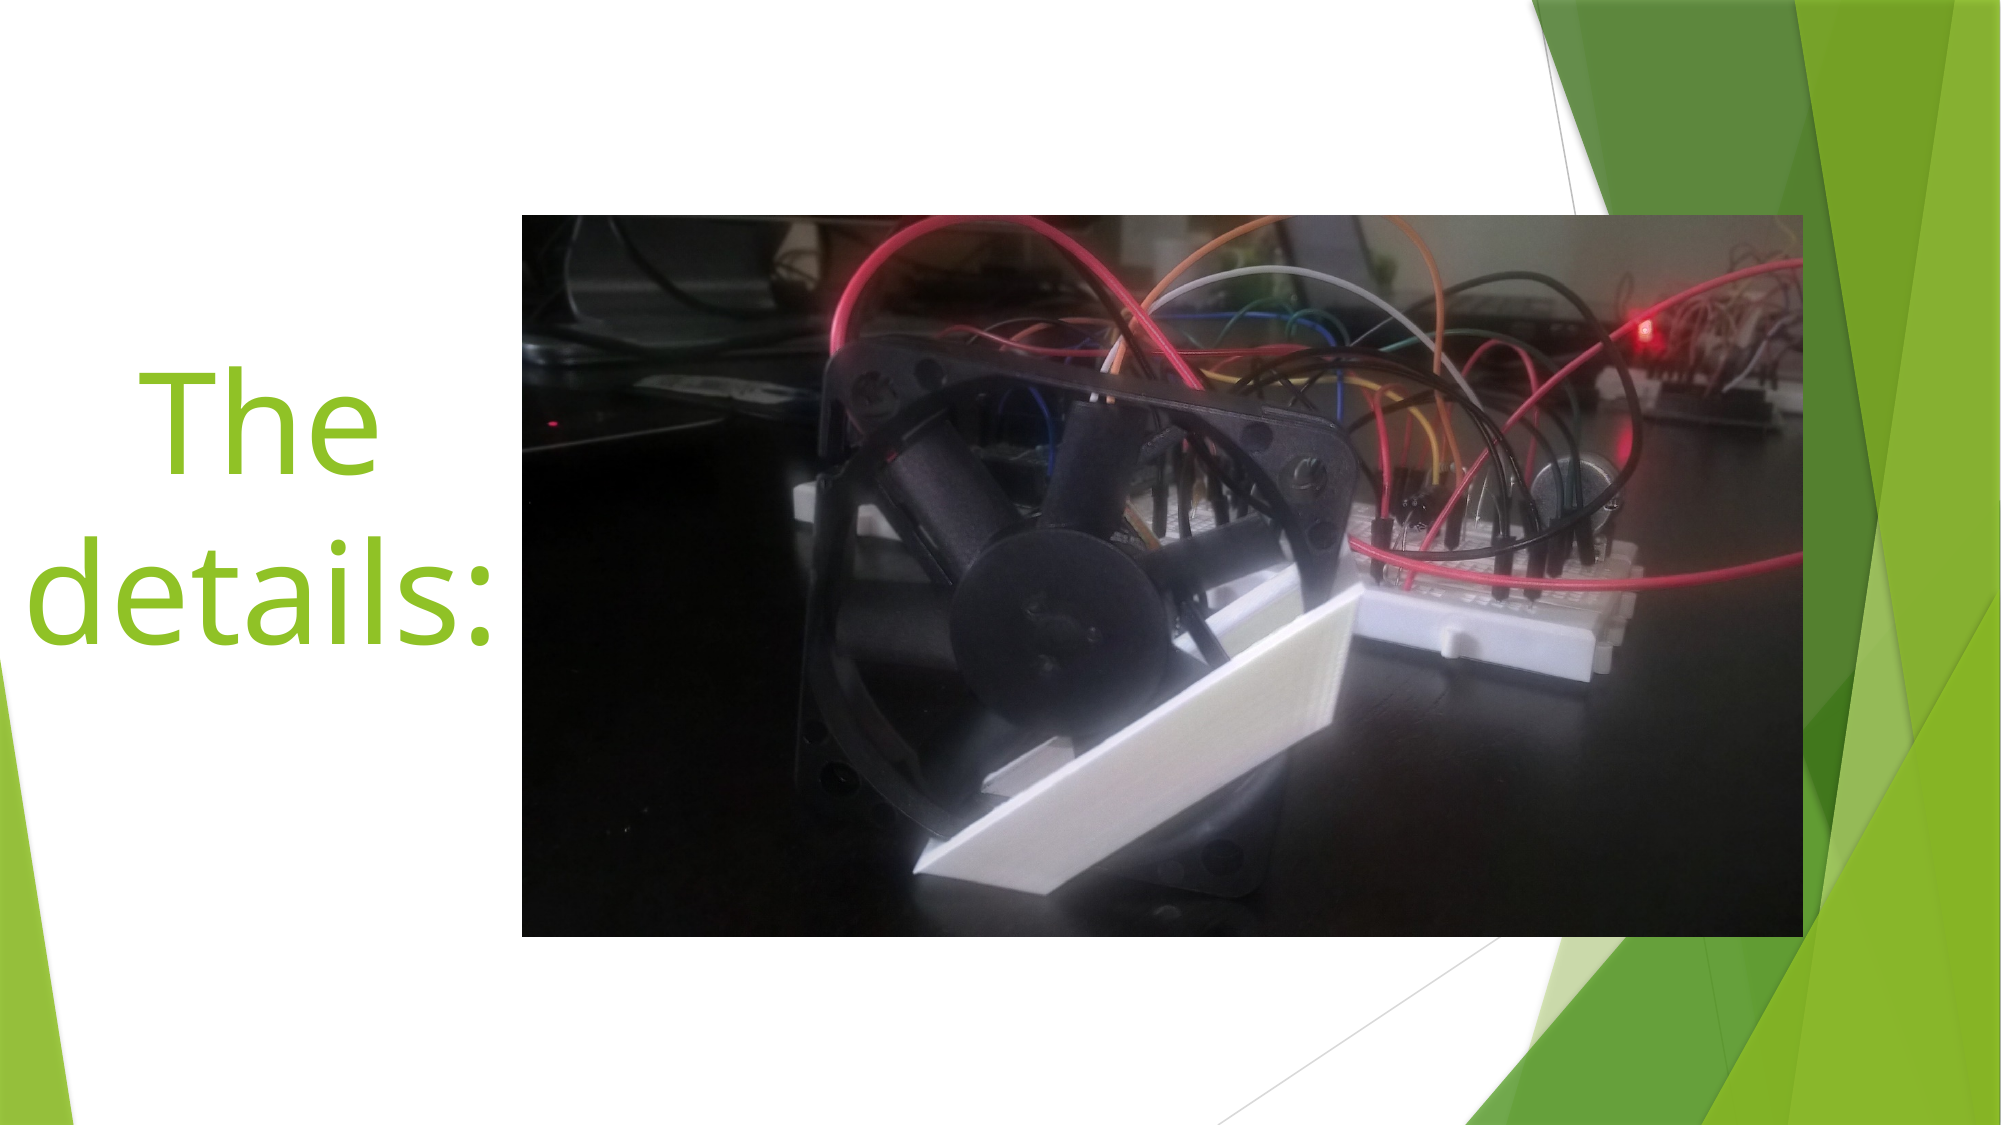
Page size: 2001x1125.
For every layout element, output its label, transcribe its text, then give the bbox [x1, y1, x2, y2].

picture [522, 215, 1804, 938]
title The details: [0, 324, 517, 828]
